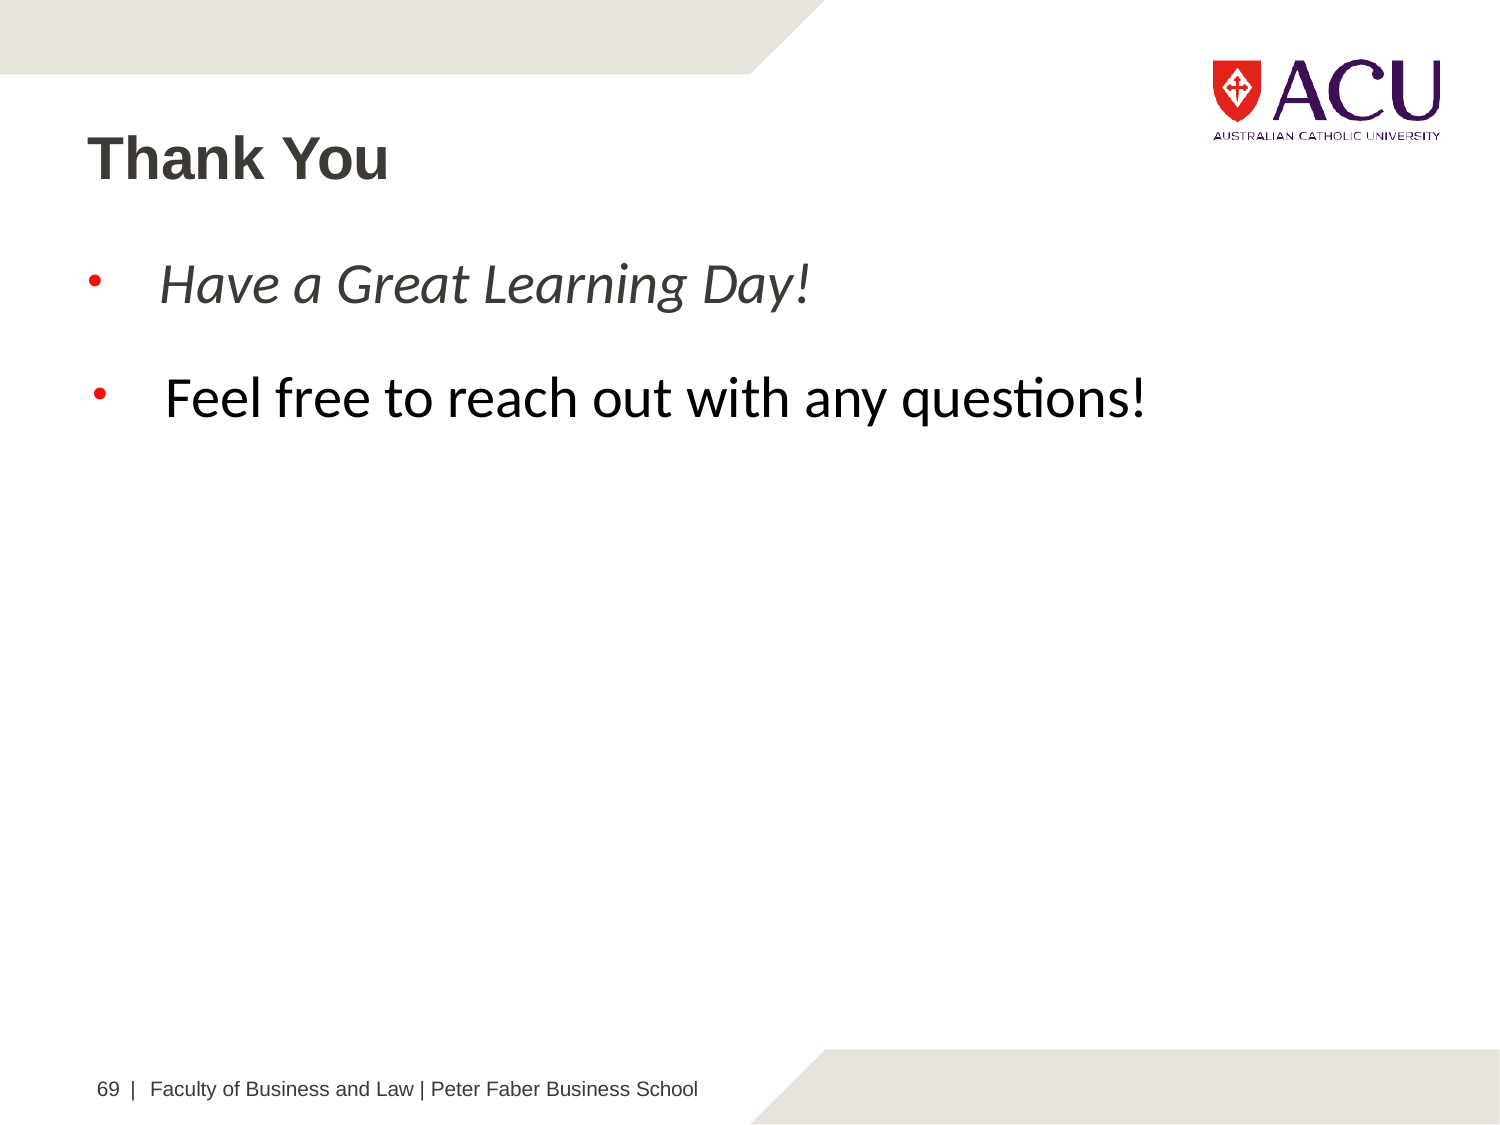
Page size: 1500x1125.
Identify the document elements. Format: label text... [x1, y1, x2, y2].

slide_number 69 | Faculty of Business and Law | Peter Faber Business School [90, 1075, 703, 1125]
text_box Feel free to reach out with any questions! [90, 345, 1361, 429]
text_box Have a Great Learning Day! [85, 232, 1356, 316]
title Thank You [85, 116, 1161, 232]
picture [1213, 59, 1440, 140]
